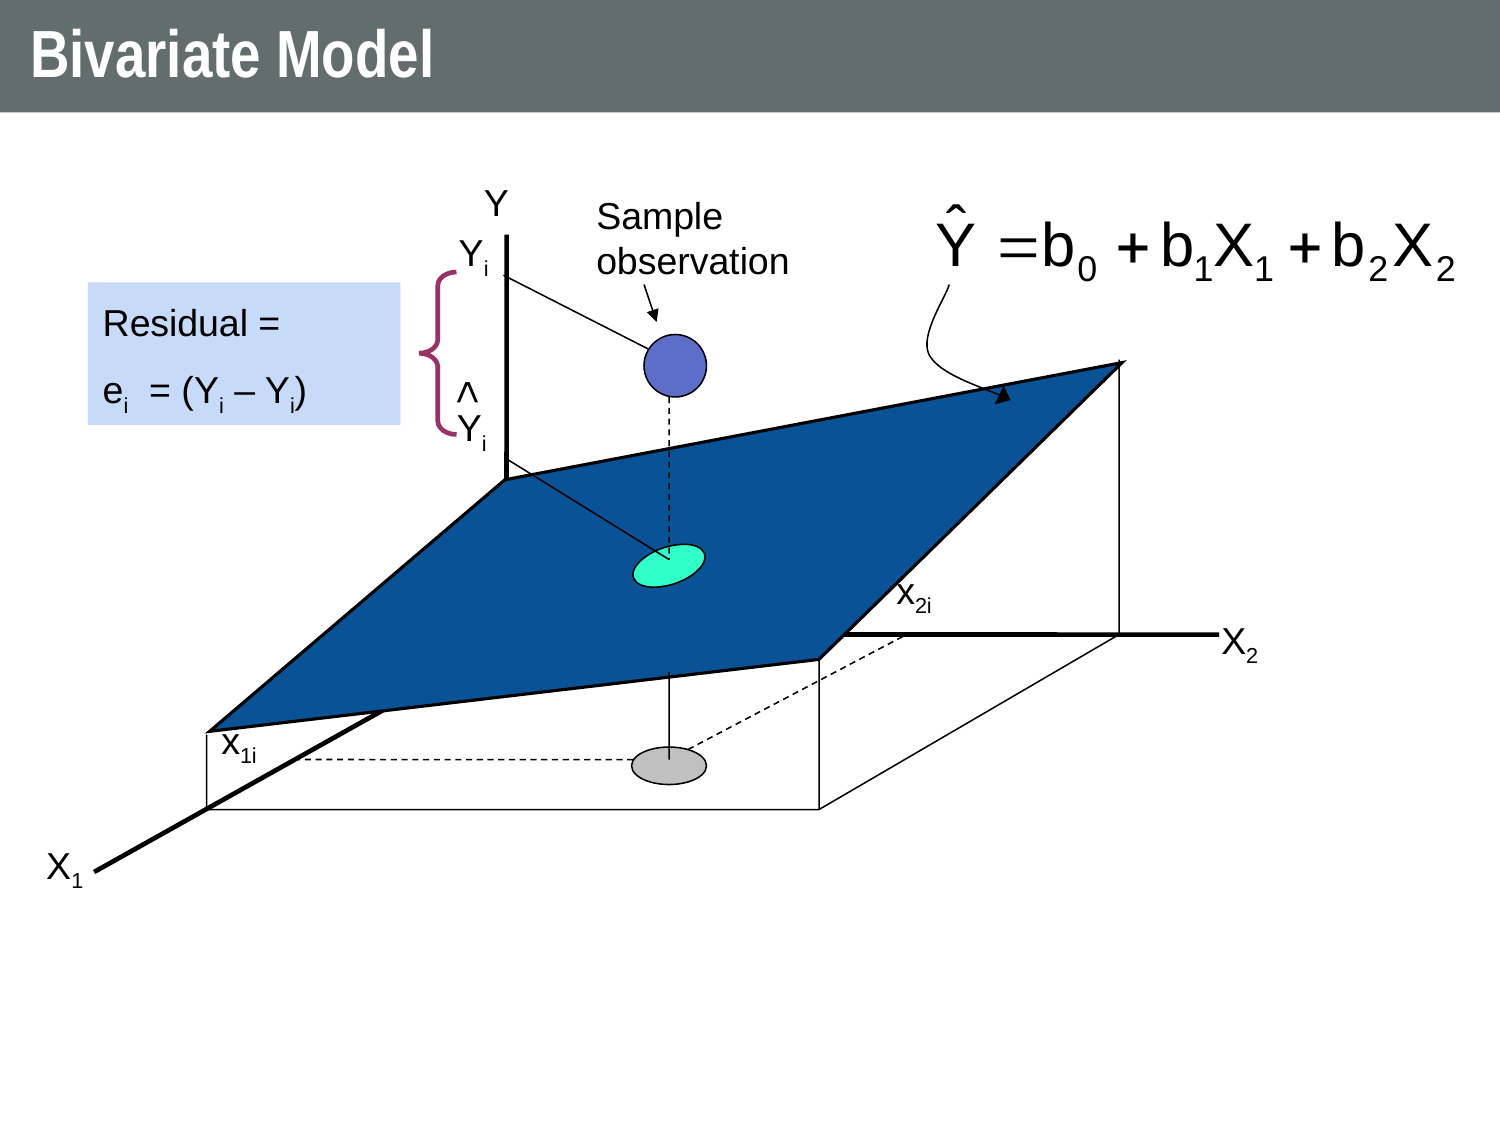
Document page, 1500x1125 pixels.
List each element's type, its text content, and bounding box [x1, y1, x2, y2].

title Bivariate Model [0, 0, 1500, 117]
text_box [31, 171, 1469, 910]
